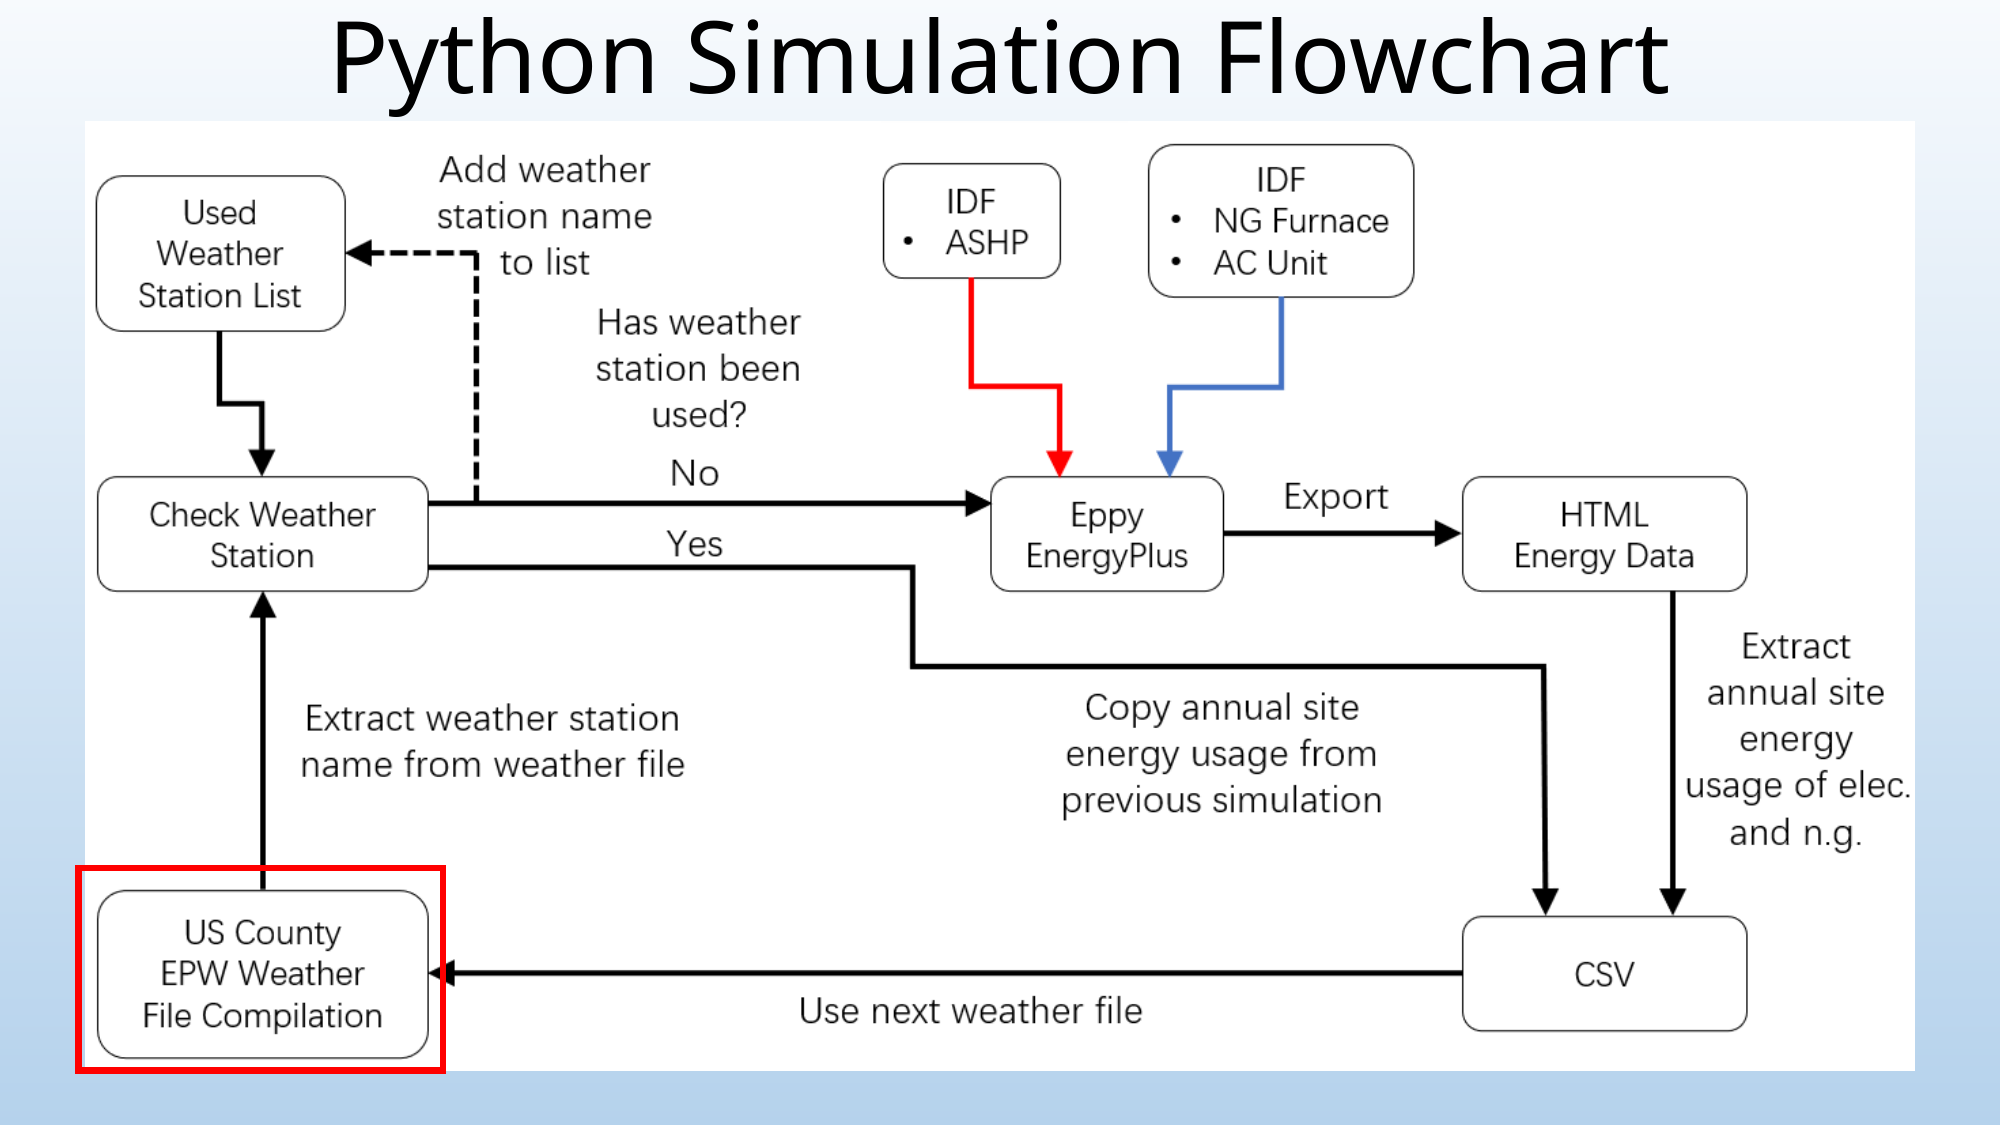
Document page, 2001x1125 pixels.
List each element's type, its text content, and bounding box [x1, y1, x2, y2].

picture [85, 121, 1915, 1071]
text_box [78, 867, 85, 1071]
title Python Simulation Flowchart [0, 0, 2000, 122]
